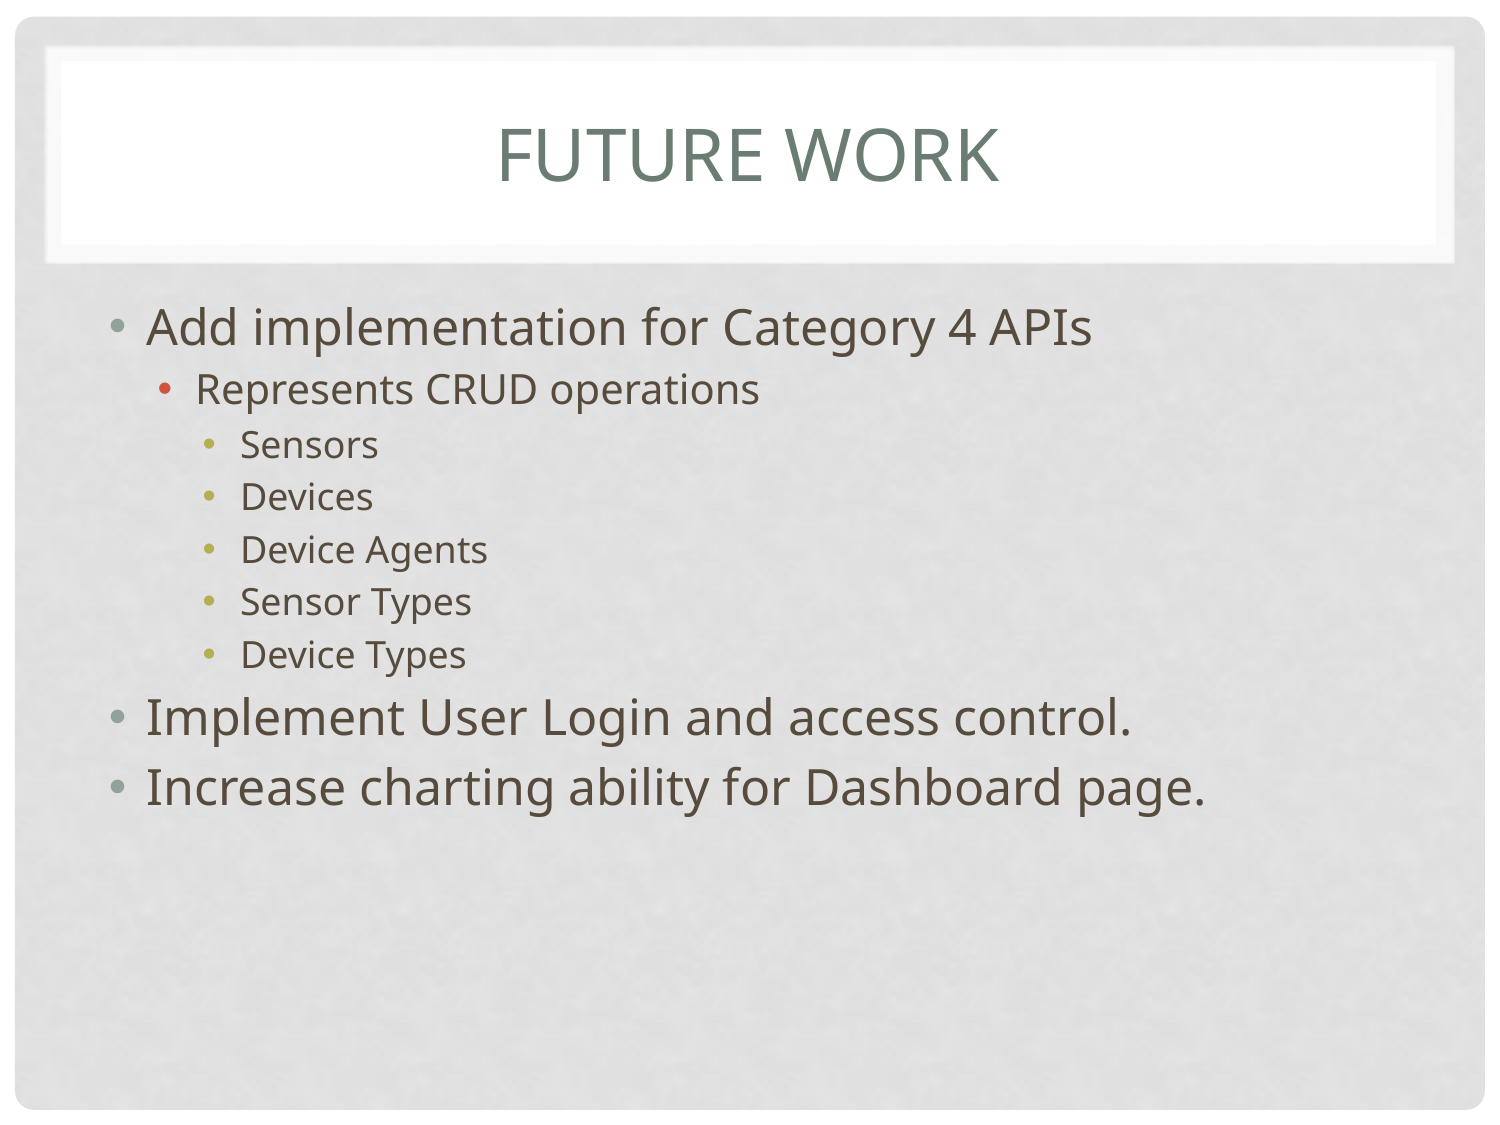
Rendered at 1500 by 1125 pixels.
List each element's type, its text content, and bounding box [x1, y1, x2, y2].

title Future work [69, 66, 1425, 238]
text_box Add implementation for Category 4 APIs Represents CRUD operations Sensors Devices Device Agents Sensor Types Device Types Implement User Login and access control. Increase charting ability for Dashboard page. [74, 287, 1425, 1005]
